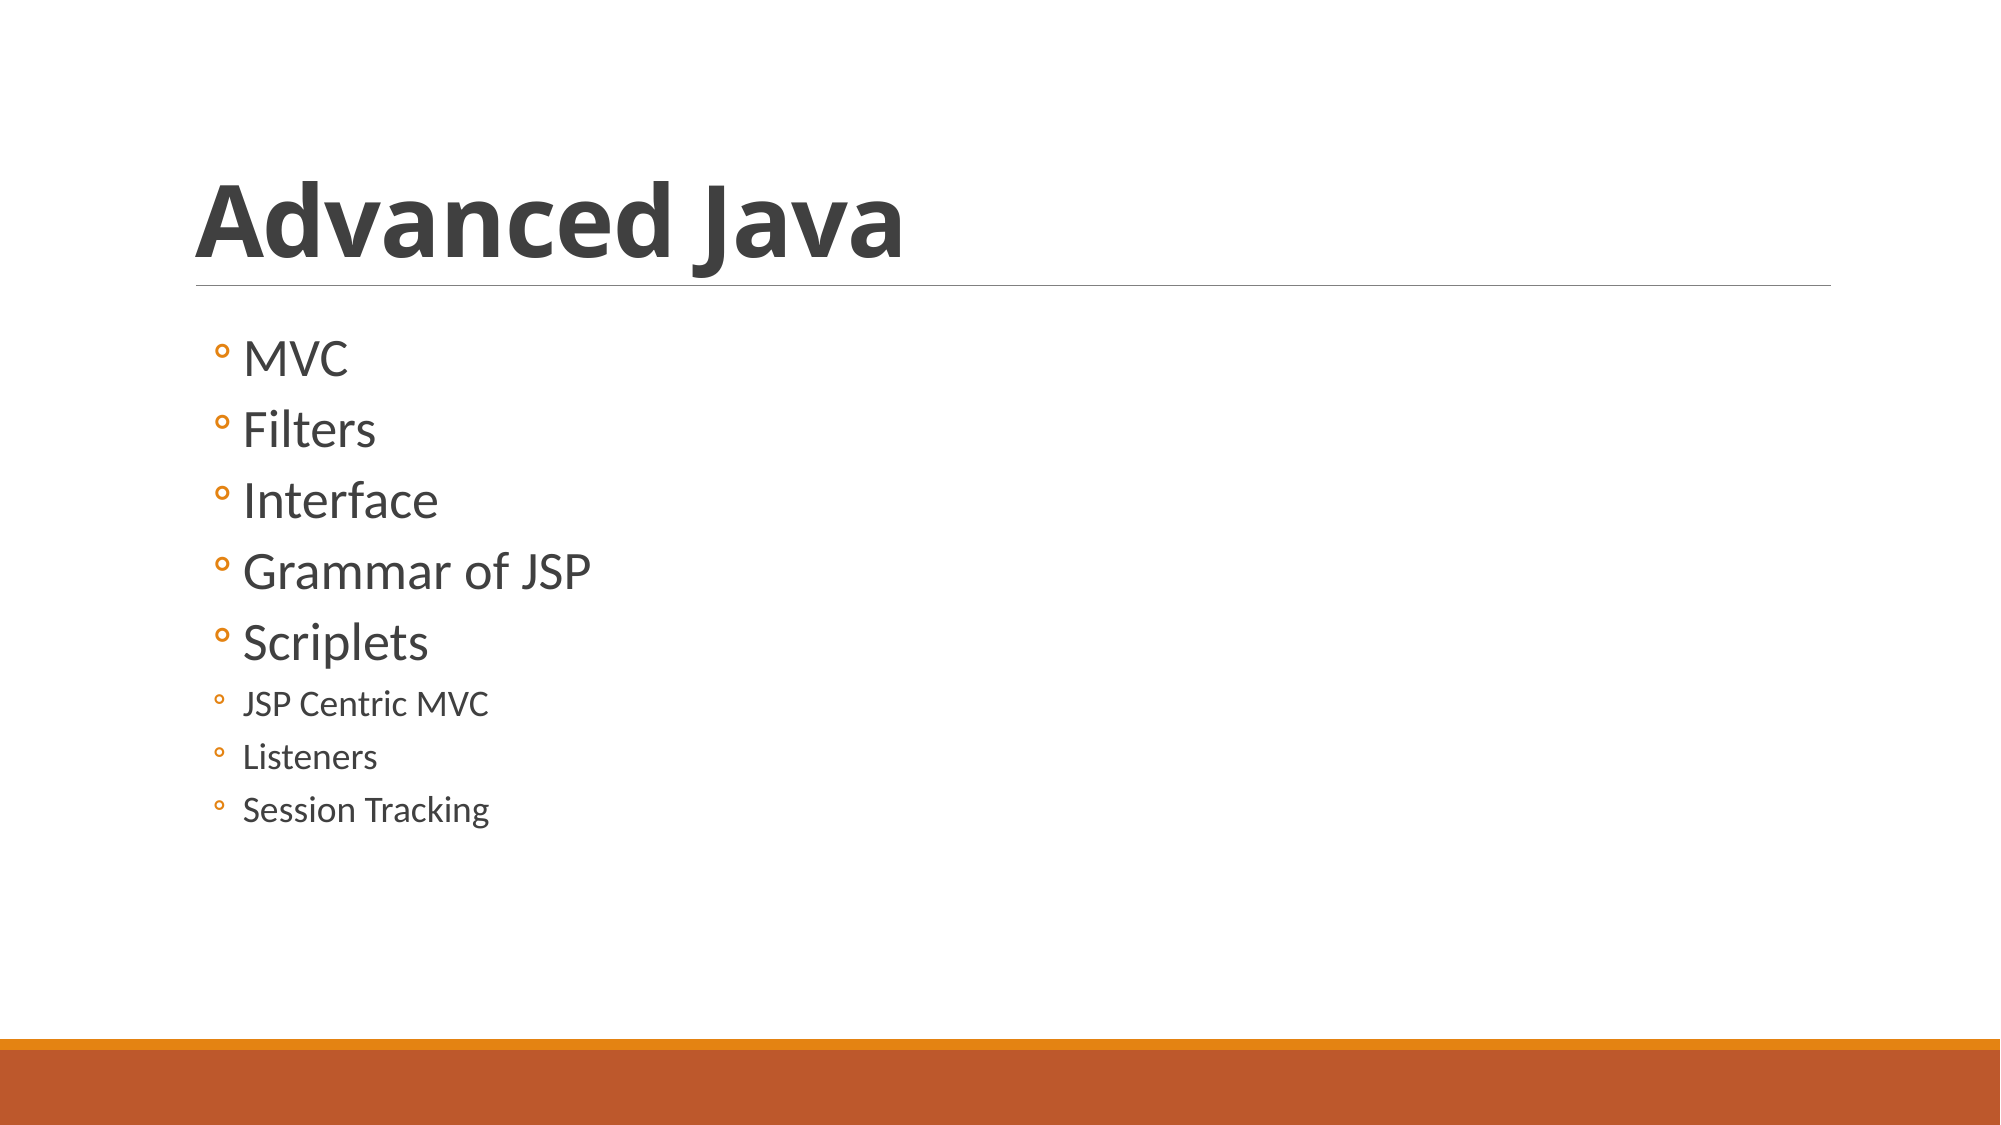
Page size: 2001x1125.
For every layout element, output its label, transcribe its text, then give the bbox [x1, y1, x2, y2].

list MVC Filters Interface Grammar of JSP Scriplets JSP Centric MVC Listeners Session Tracking [180, 321, 1260, 947]
title Advanced Java [180, 47, 1830, 285]
